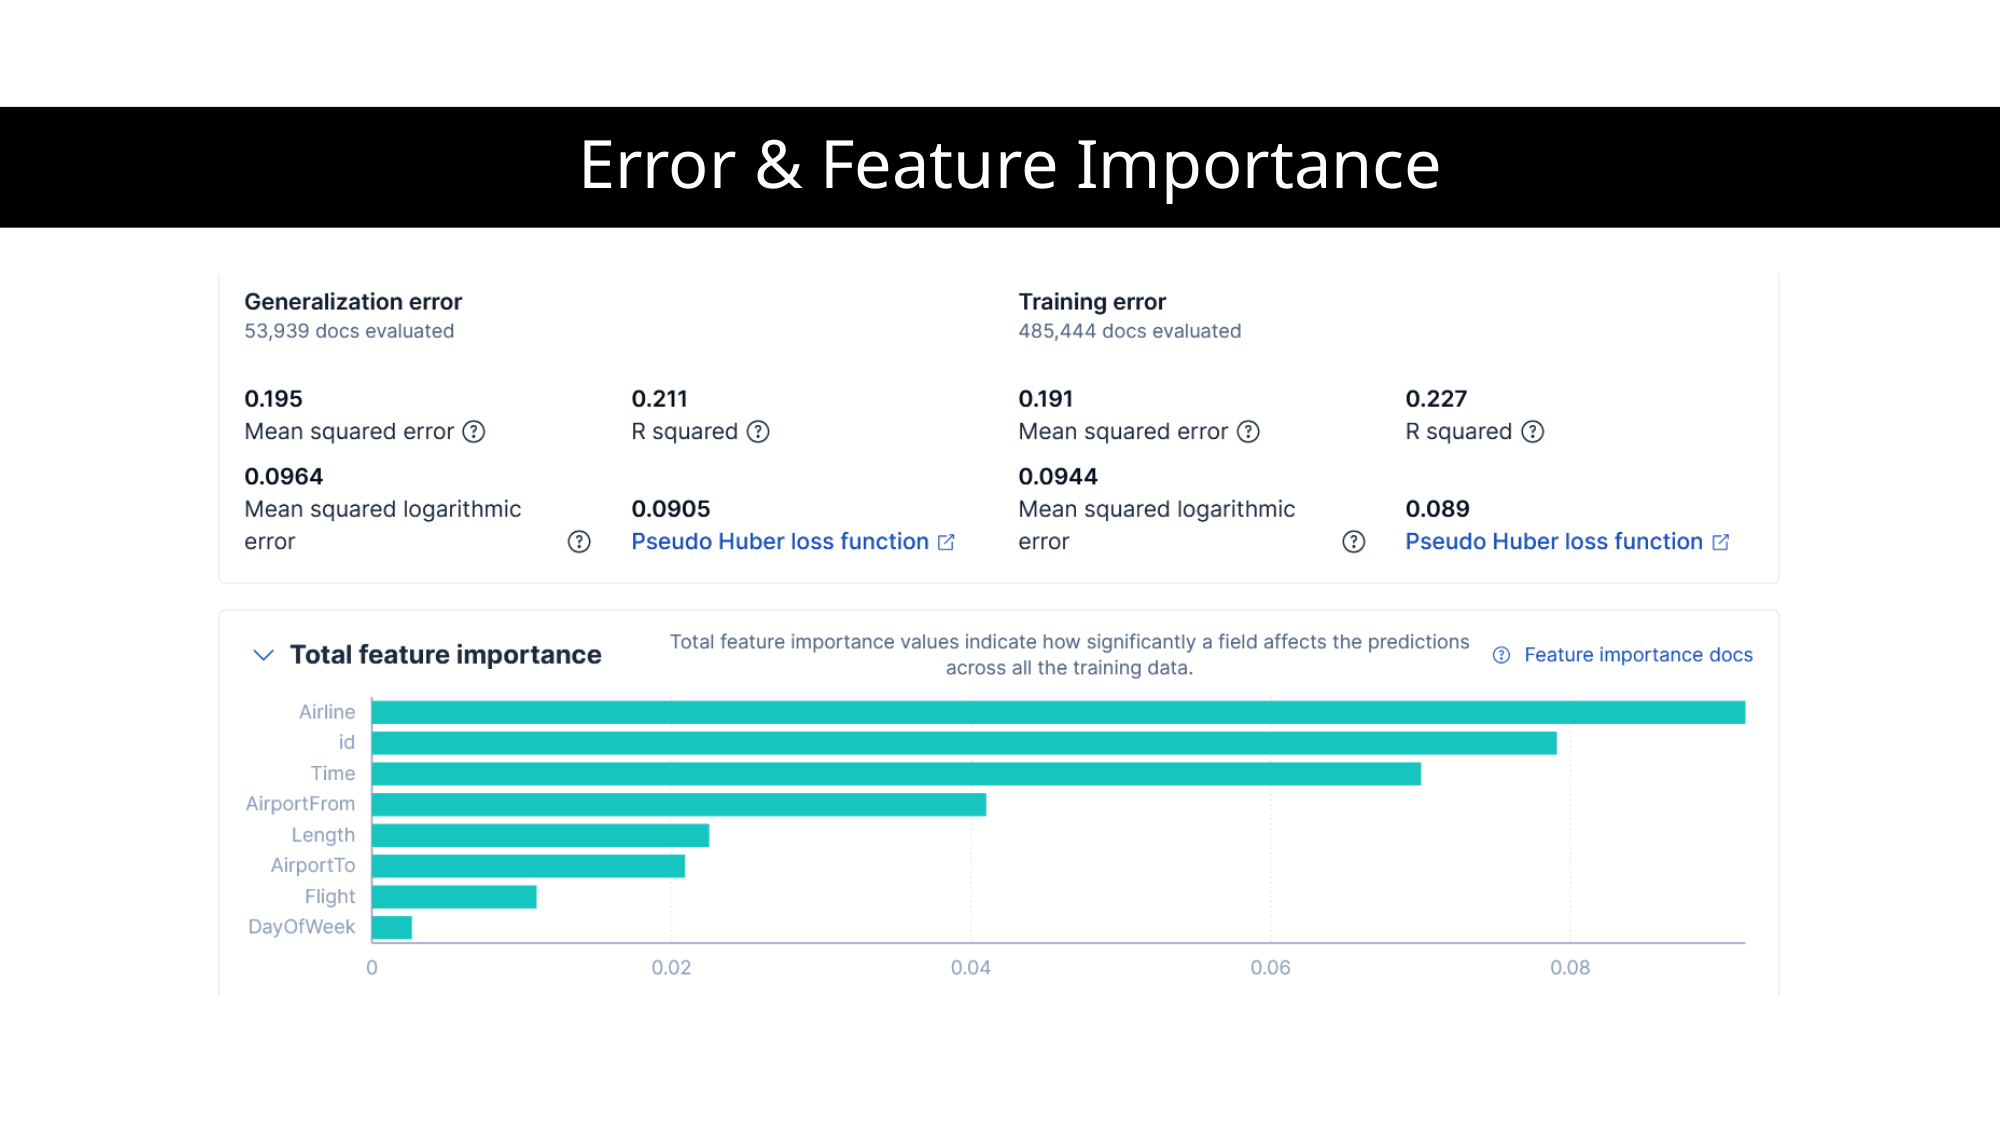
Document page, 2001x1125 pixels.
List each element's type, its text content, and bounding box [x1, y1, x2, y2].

title Error & Feature Importance [91, 105, 1931, 228]
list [198, 274, 1802, 997]
text_box [0, 105, 2000, 229]
